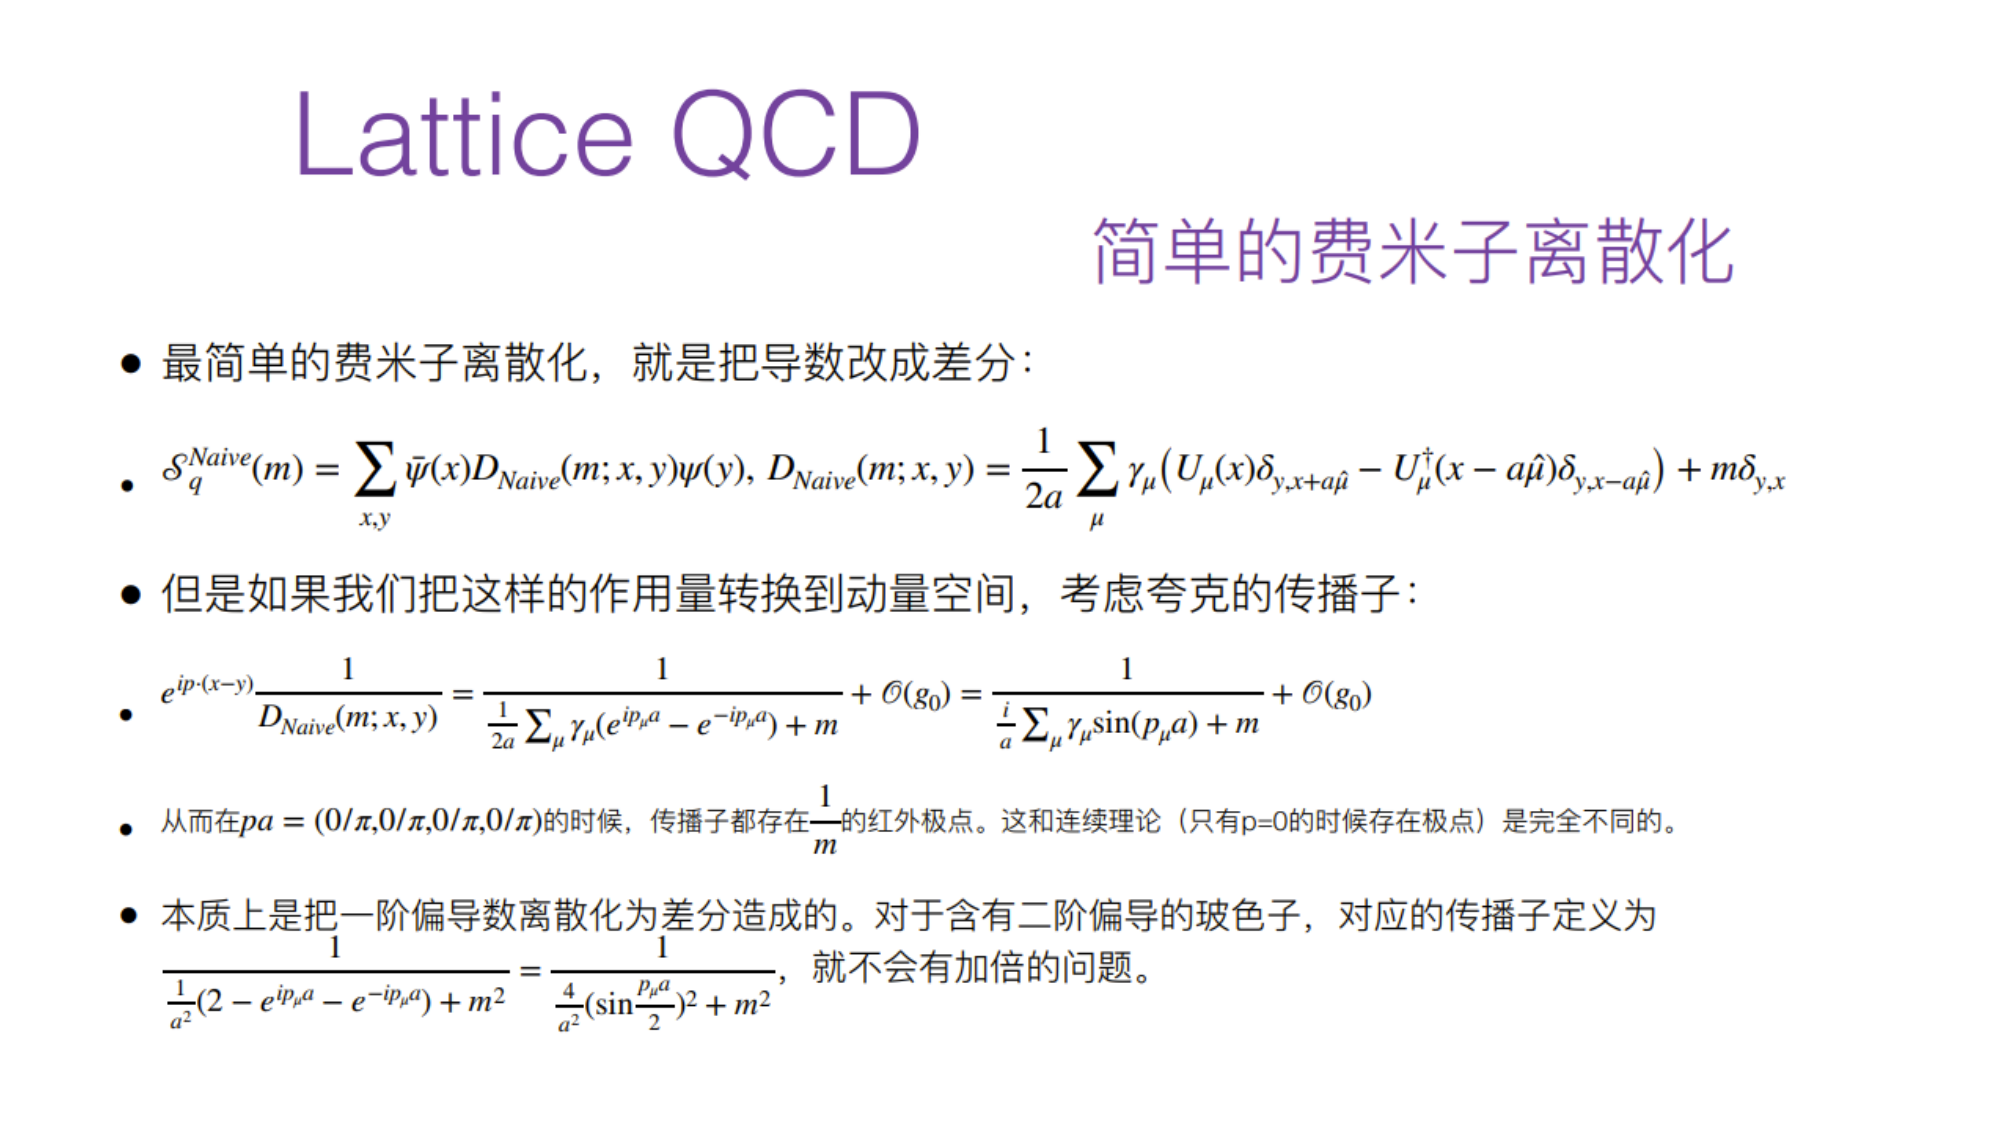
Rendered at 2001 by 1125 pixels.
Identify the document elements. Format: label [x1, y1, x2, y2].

list [31, 27, 1910, 1038]
